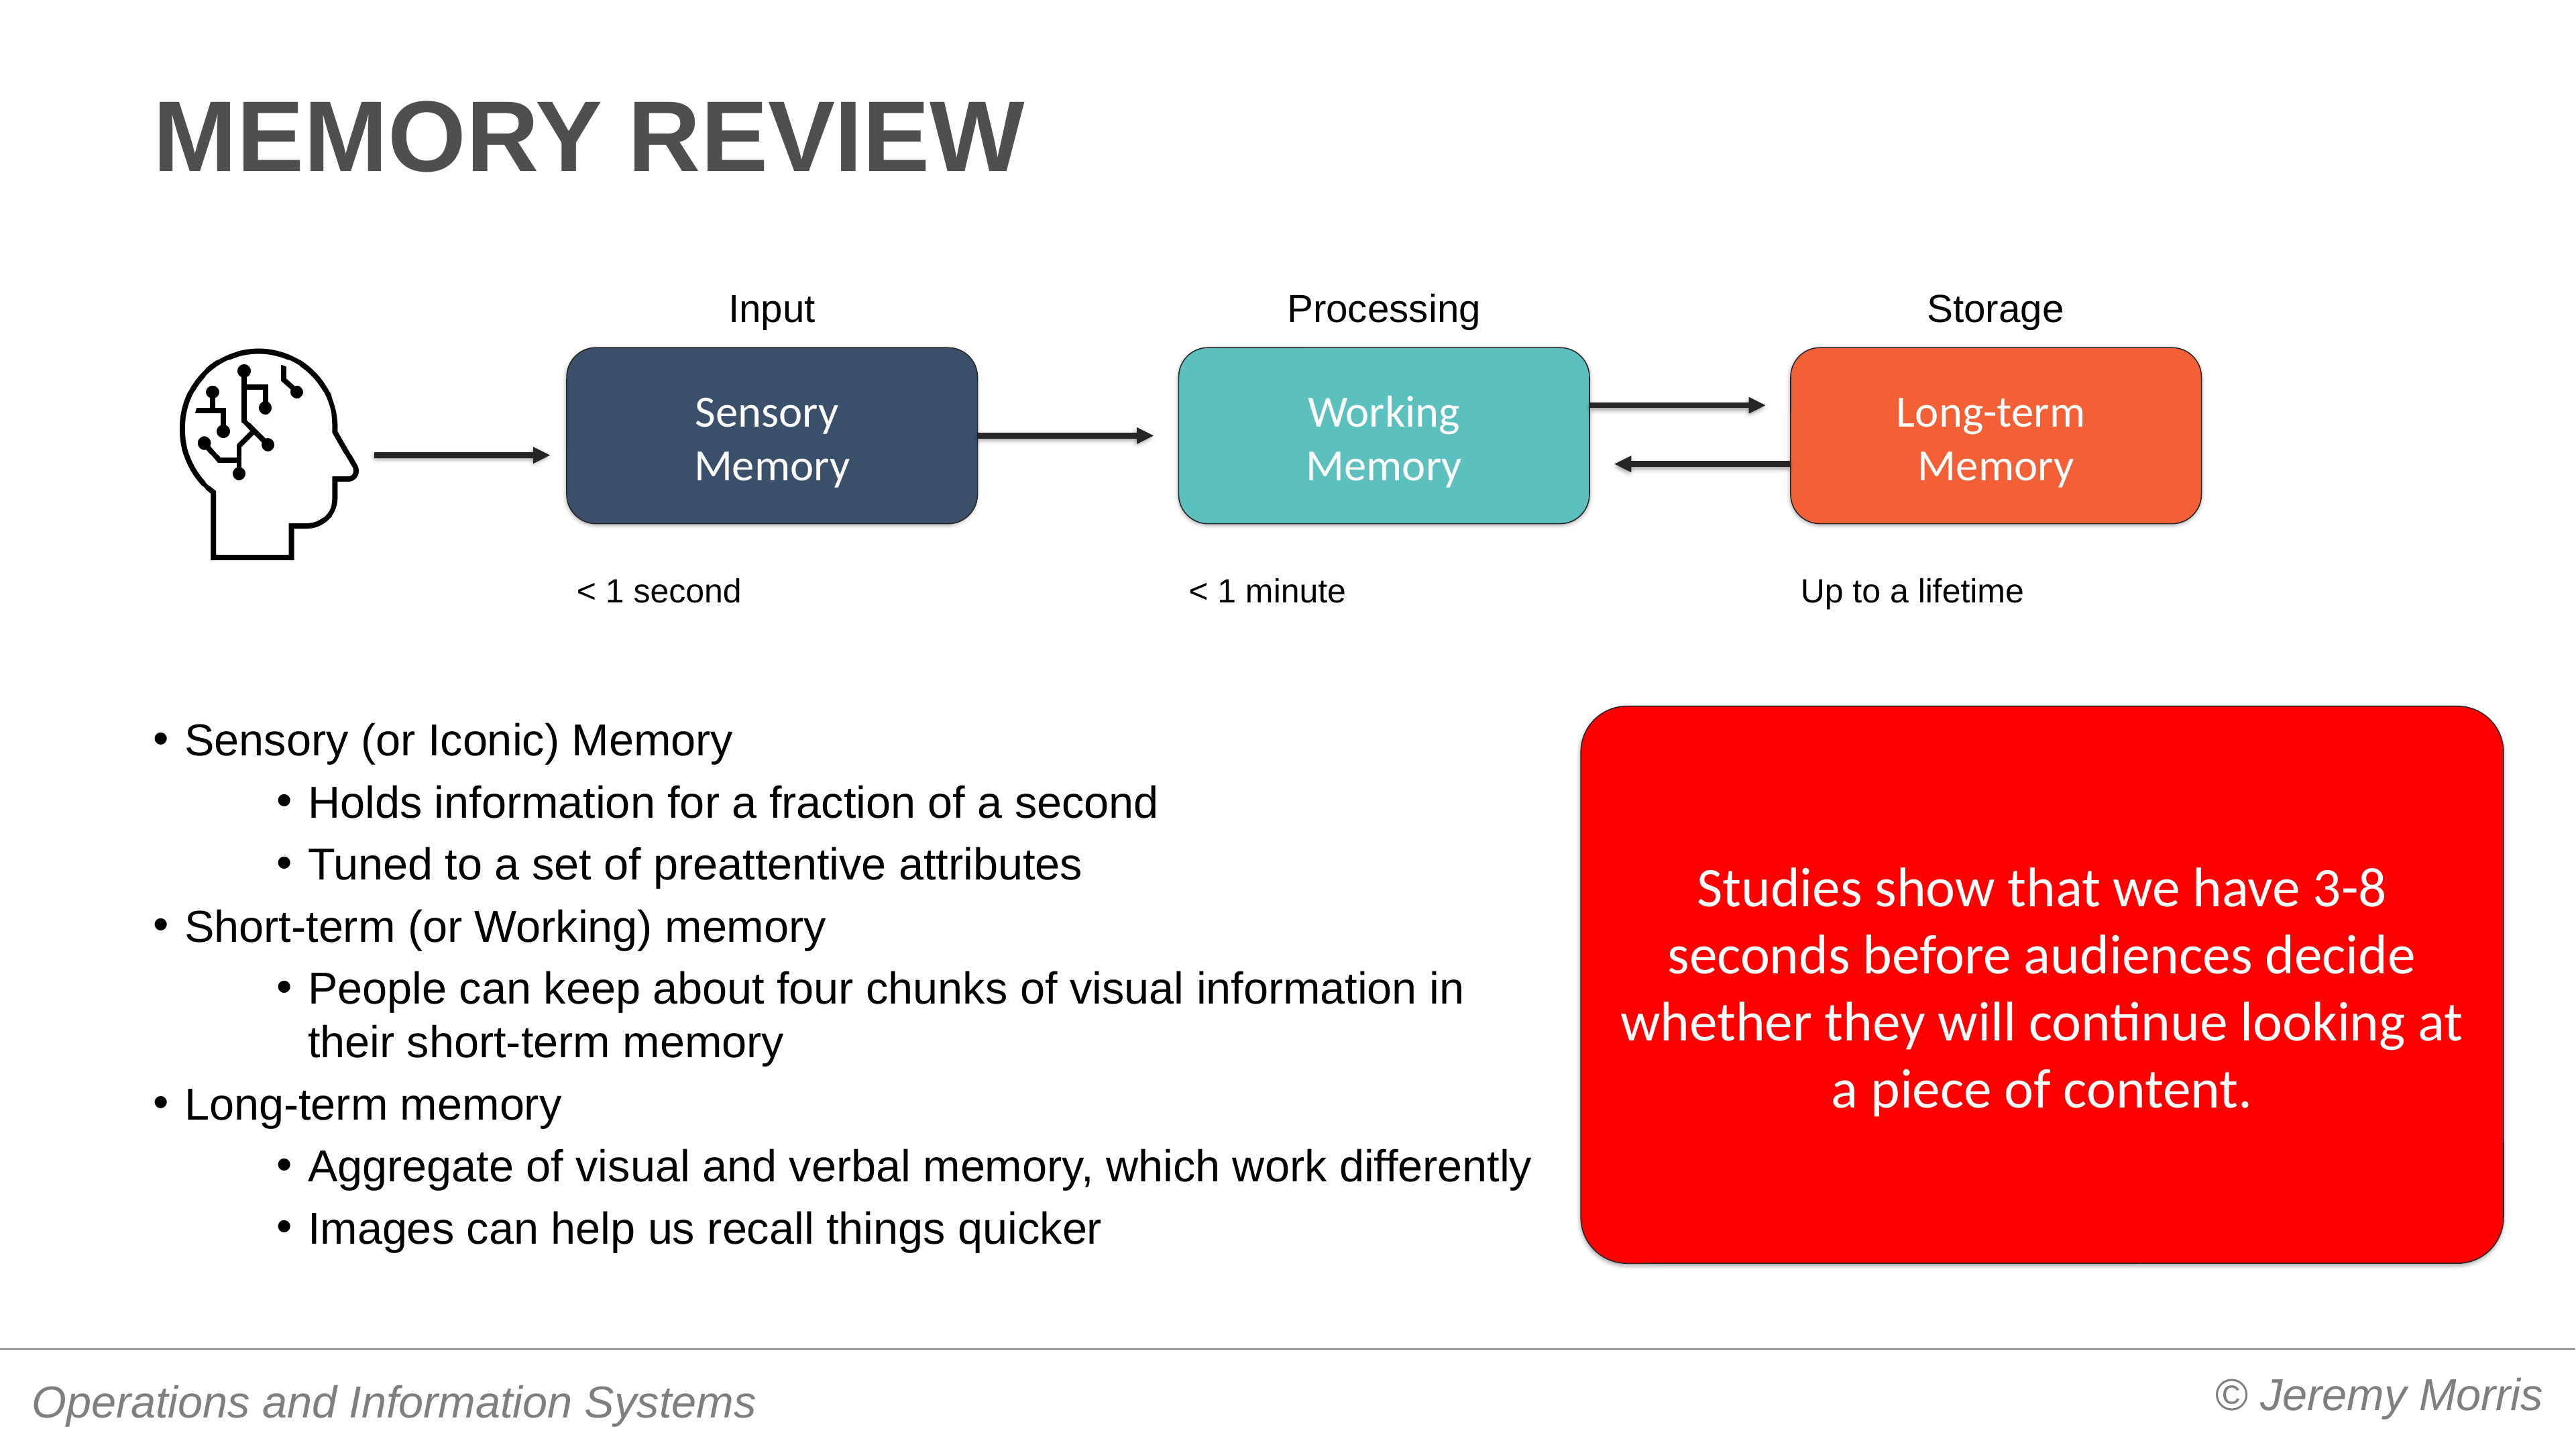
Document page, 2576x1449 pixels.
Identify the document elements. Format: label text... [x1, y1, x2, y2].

text_box < 1 second [567, 564, 818, 615]
text_box Long-term Memory [1790, 347, 2202, 525]
text_box < 1 minute [1178, 564, 1431, 615]
text_box Up to a lifetime [1791, 564, 2042, 615]
text_box Storage [1878, 278, 2113, 335]
text_box Working Memory [1178, 347, 1590, 525]
text_box Studies show that we have 3-8 seconds before audiences decide whether they will continue looking at a piece of content. [1580, 705, 2504, 1265]
text_box Input [655, 278, 890, 335]
title Memory review [128, 53, 2447, 204]
text_box Sensory Memory [566, 347, 978, 525]
text_box Sensory (or Iconic) Memory Holds information for a fraction of a second Tuned to a set of preattentive attributes Short-term (or Working) memory People can keep about four chunks of visual information in their short-term memory Long-term memory Aggregate of visual and verbal memory, which work differently Images can help us recall things quicker [143, 706, 1548, 1258]
text_box Processing [1266, 278, 1502, 335]
picture [143, 329, 395, 581]
